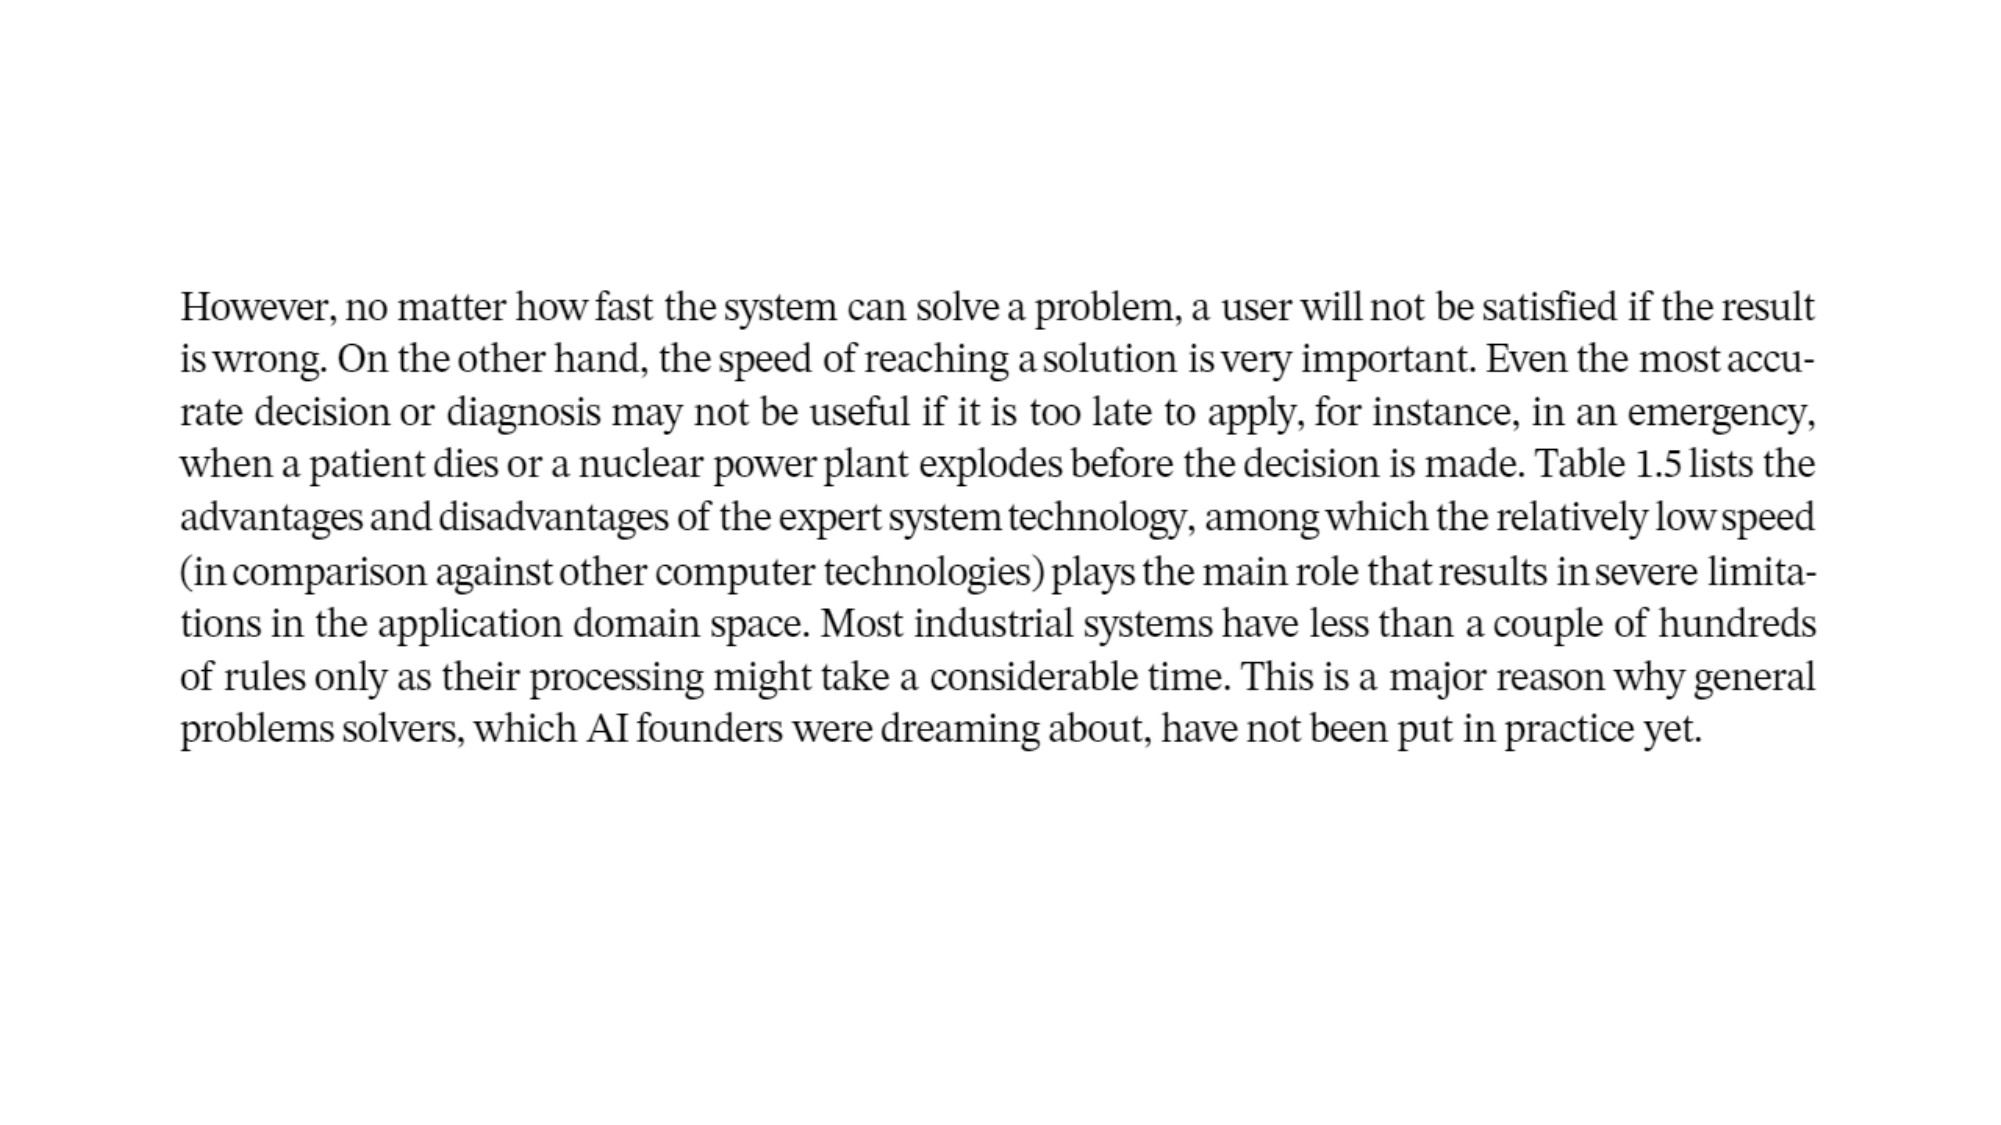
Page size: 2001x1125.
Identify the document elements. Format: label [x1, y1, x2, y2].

picture [169, 286, 1831, 764]
